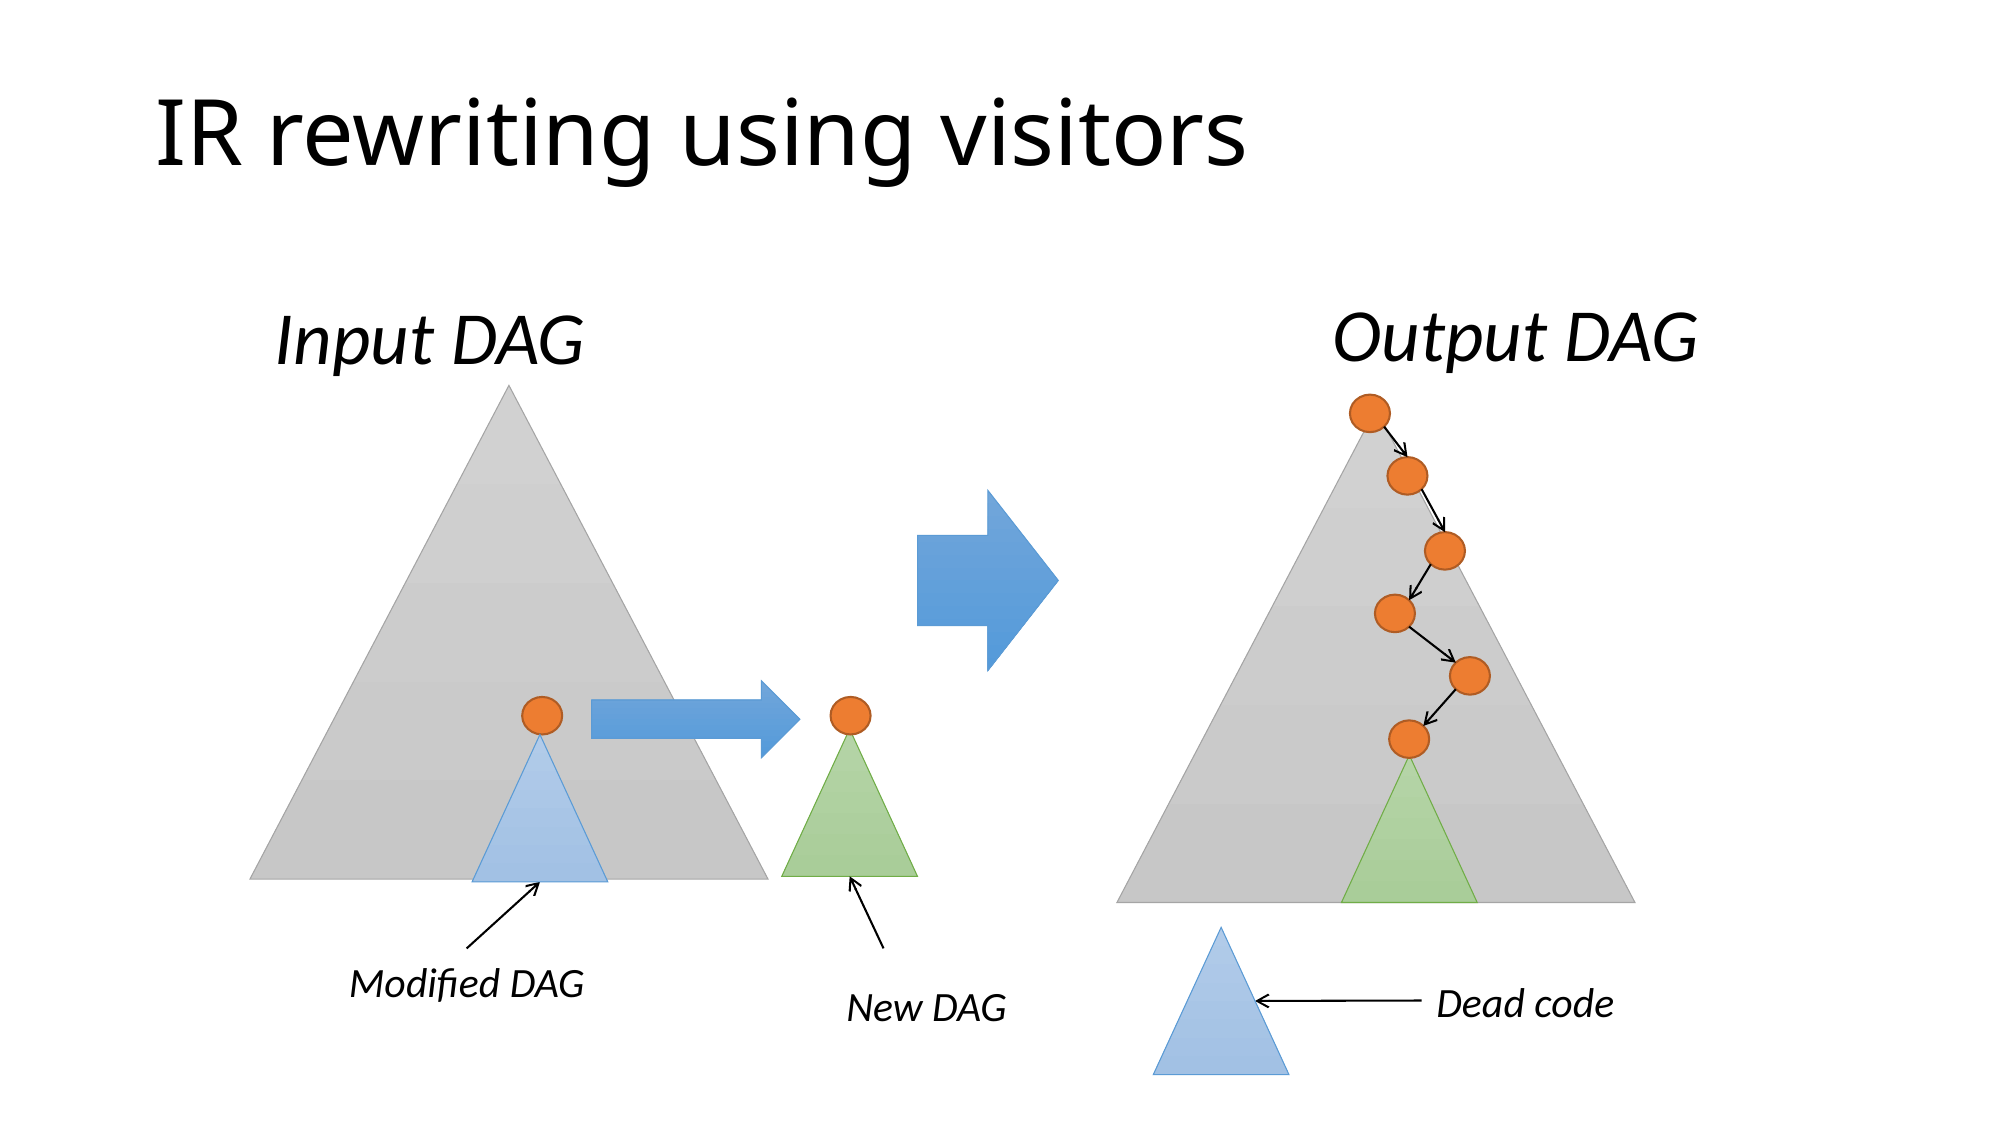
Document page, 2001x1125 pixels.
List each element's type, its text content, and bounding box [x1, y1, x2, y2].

text_box [1340, 759, 1479, 904]
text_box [1384, 426, 1408, 458]
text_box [1423, 689, 1456, 726]
text_box [1388, 719, 1431, 759]
text_box Modified DAG [333, 948, 600, 1014]
text_box [917, 488, 1059, 673]
text_box Input DAG [260, 282, 601, 387]
text_box [1386, 456, 1429, 496]
text_box [829, 695, 872, 736]
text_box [1409, 564, 1431, 601]
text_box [466, 881, 540, 949]
text_box [1412, 566, 1636, 904]
text_box [521, 695, 564, 736]
text_box [249, 387, 769, 880]
text_box Dead code [1421, 968, 1630, 1033]
text_box Output DAG [1318, 278, 1714, 384]
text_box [1421, 489, 1445, 533]
text_box [1348, 393, 1392, 434]
text_box [1423, 531, 1467, 571]
text_box New DAG [831, 971, 1022, 1037]
text_box [780, 735, 919, 877]
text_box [1409, 626, 1456, 663]
text_box [1373, 593, 1417, 634]
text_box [849, 876, 884, 949]
text_box [1152, 926, 1290, 1076]
text_box [591, 679, 801, 759]
text_box [1448, 656, 1492, 696]
title IR rewriting using visitors [140, 42, 1490, 230]
text_box [471, 733, 609, 883]
text_box [1116, 429, 1453, 904]
